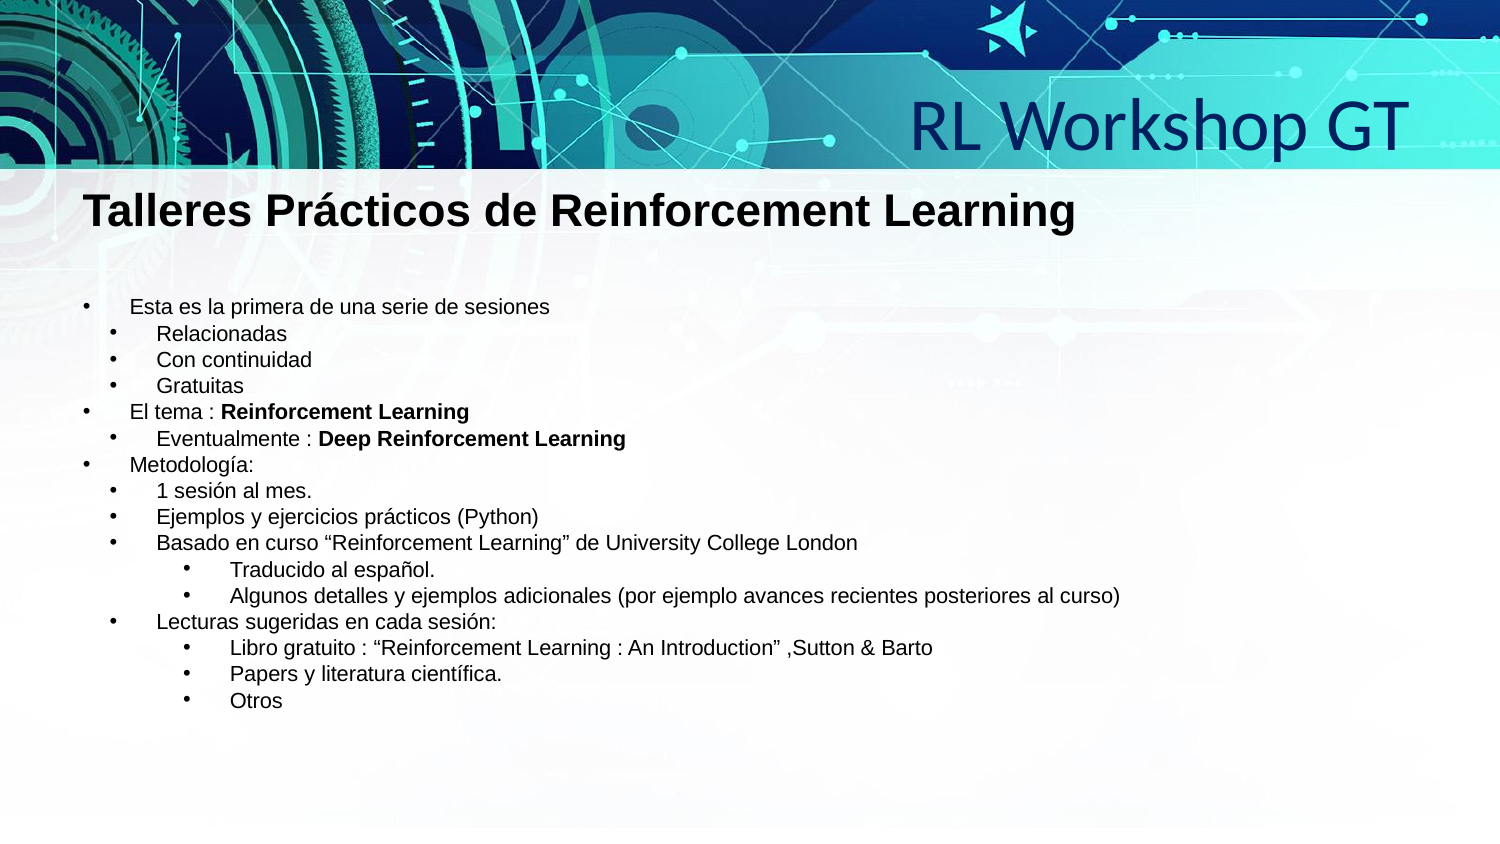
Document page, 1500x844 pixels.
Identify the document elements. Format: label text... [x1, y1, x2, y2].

text_box RL Workshop GT [73, 71, 1426, 171]
text_box Talleres Prácticos de Reinforcement Learning [82, 180, 1435, 248]
text_box Esta es la primera de una serie de sesiones Relacionadas Con continuidad Gratuitas El tema : Reinforcement Learning Eventualmente : Deep Reinforcement Learning Metodología: 1 sesión al mes. Ejemplos y ejercicios prácticos (Python) Basado en curso “Reinforcement Learning” de University College London Traducido al español. Algunos detalles y ejemplos adicionales (por ejemplo avances recientes posteriores al curso) Lecturas sugeridas en cada sesión: Libro gratuito : “Reinforcement Learning : An Introduction” ,Sutton & Barto Papers y literatura científica. Otros [82, 248, 1435, 398]
picture [0, 0, 1500, 844]
